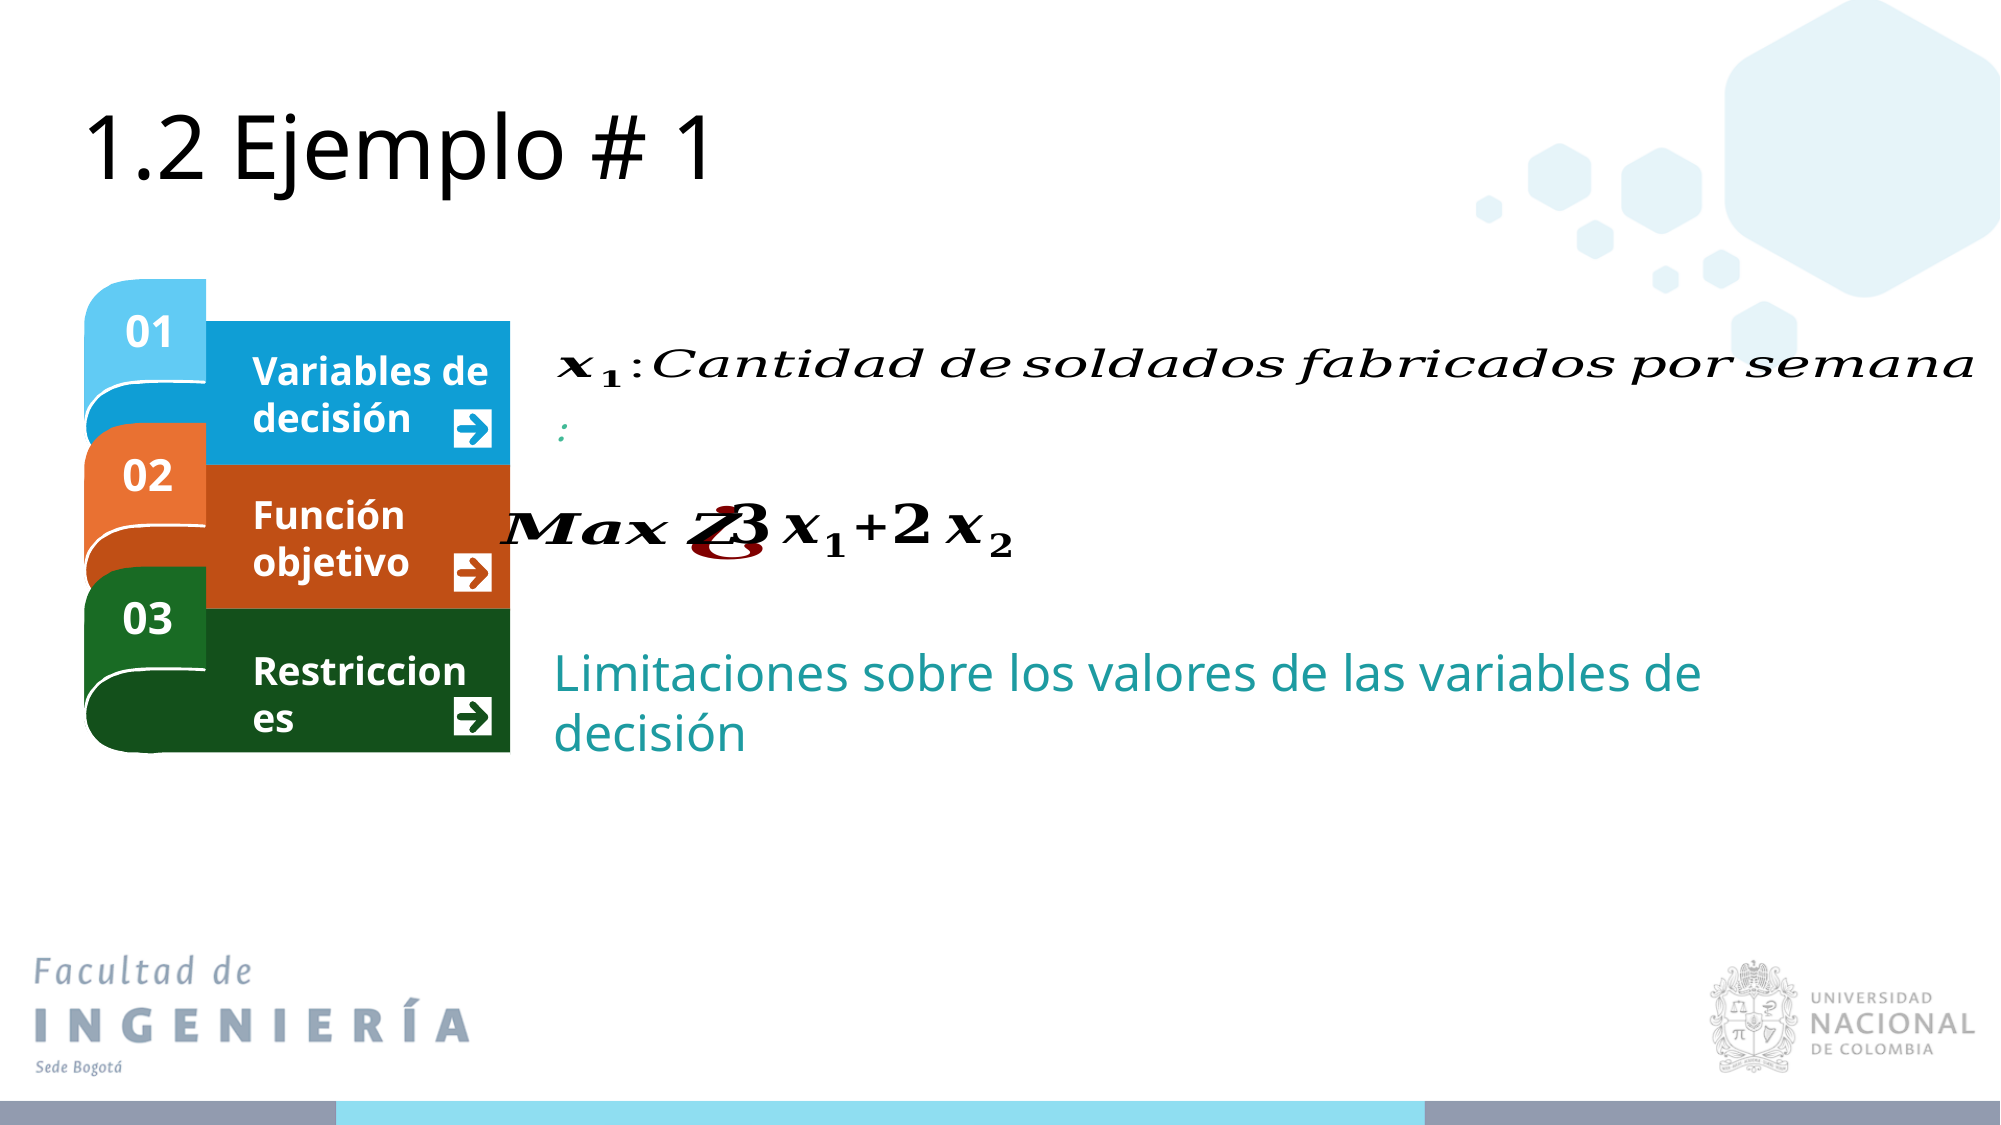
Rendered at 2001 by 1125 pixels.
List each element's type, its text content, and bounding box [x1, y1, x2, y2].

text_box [82, 422, 511, 566]
text_box 1.2 Ejemplo # 1 [66, 82, 1767, 205]
text_box Limitaciones sobre los valores de las variables de decisión [539, 633, 1840, 769]
text_box Variables de decisión [237, 339, 511, 422]
text_box [84, 379, 206, 422]
text_box 01 [110, 295, 191, 364]
text_box [84, 279, 207, 416]
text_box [82, 566, 511, 757]
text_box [0, 0, 2000, 1125]
text_box [87, 321, 511, 422]
